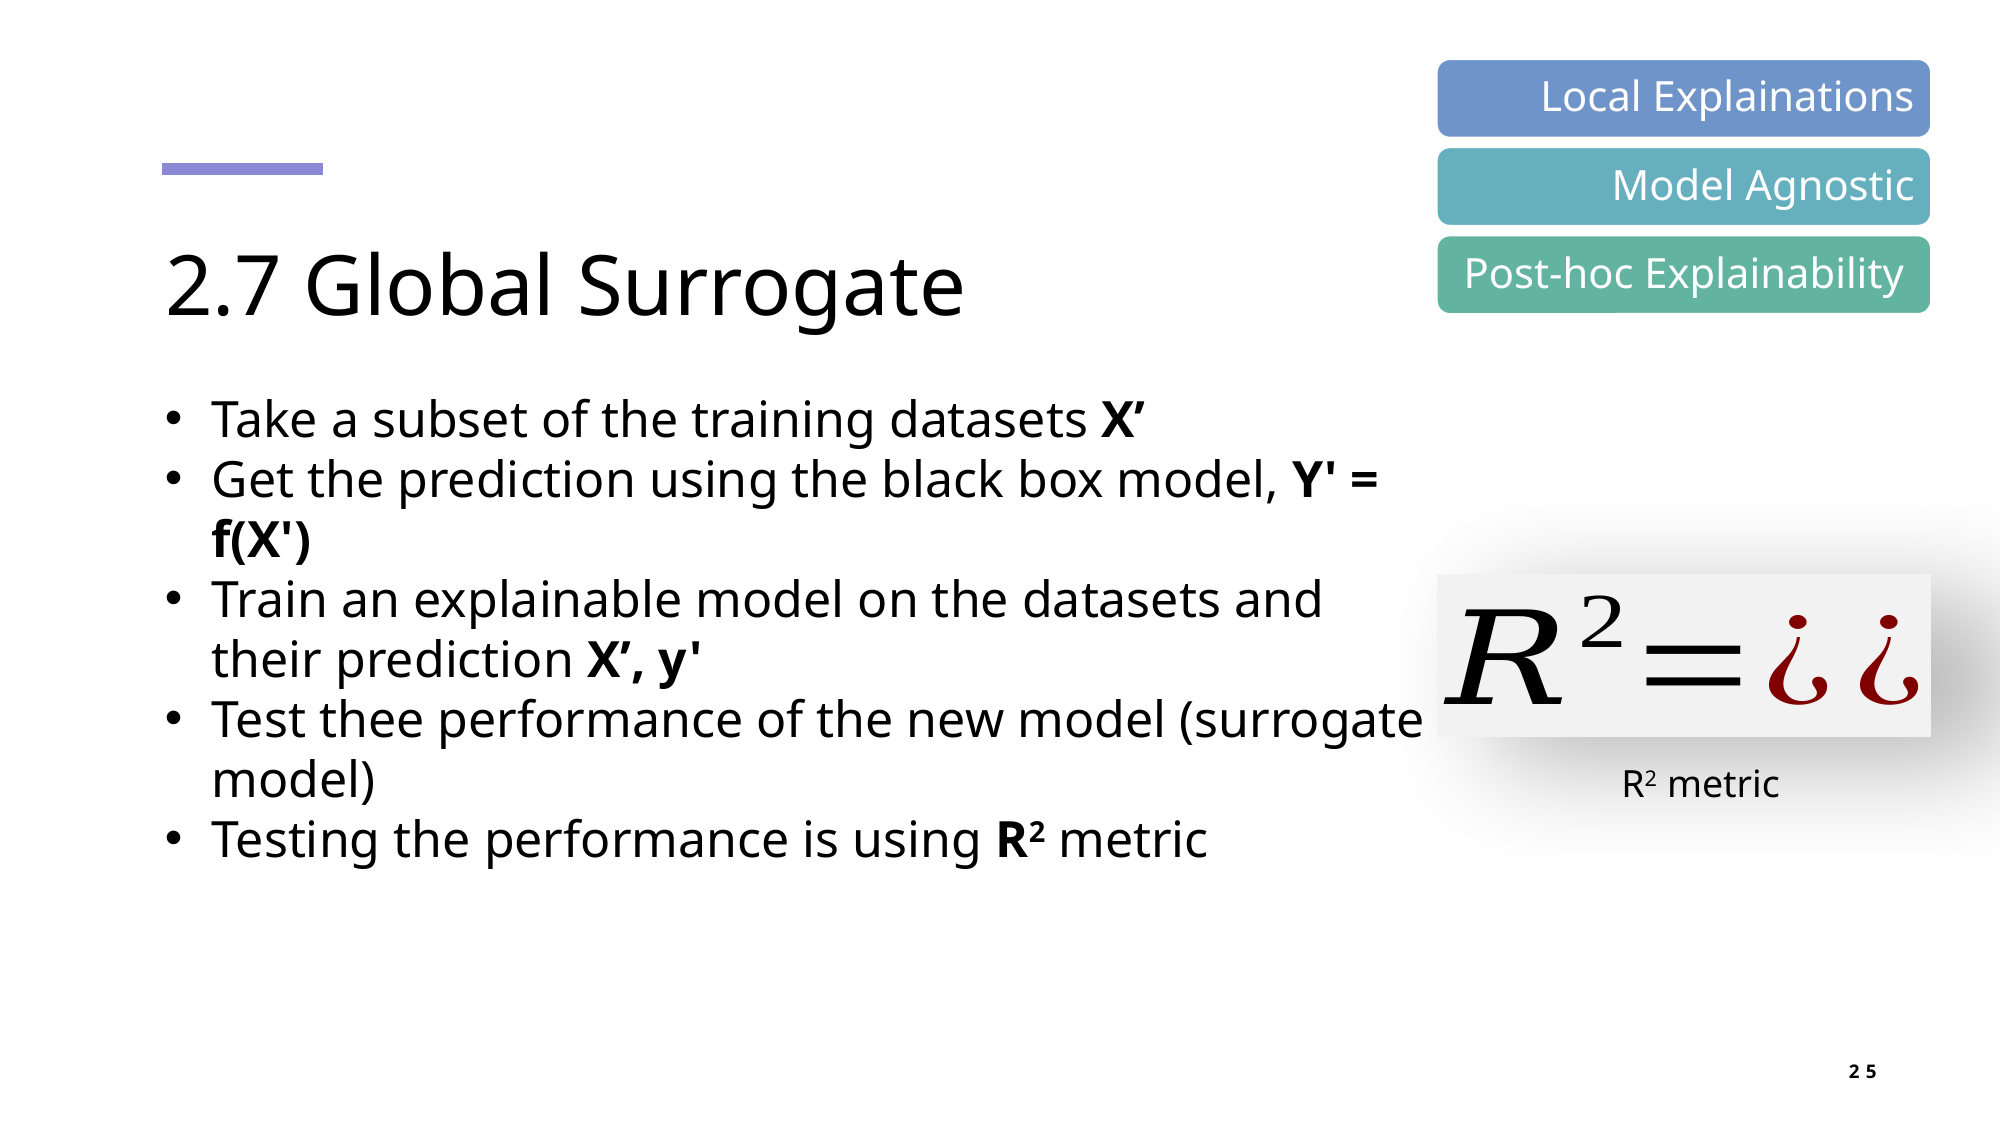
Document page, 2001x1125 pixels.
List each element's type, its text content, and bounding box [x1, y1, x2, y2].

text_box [1436, 58, 1932, 315]
title 2.7 Global Surrogate [150, 224, 1850, 441]
text_box R2 metric [1606, 752, 1795, 813]
slide_number 25 [1772, 1042, 1892, 1103]
text_box Take a subset of the training datasets X’ Get the prediction using the black box model, Y' = f(X') Train an explainable model on the datasets and their prediction X’, y' Test thee performance of the new model (surrogate model) Testing the performance is using R2 metric [150, 380, 1446, 935]
